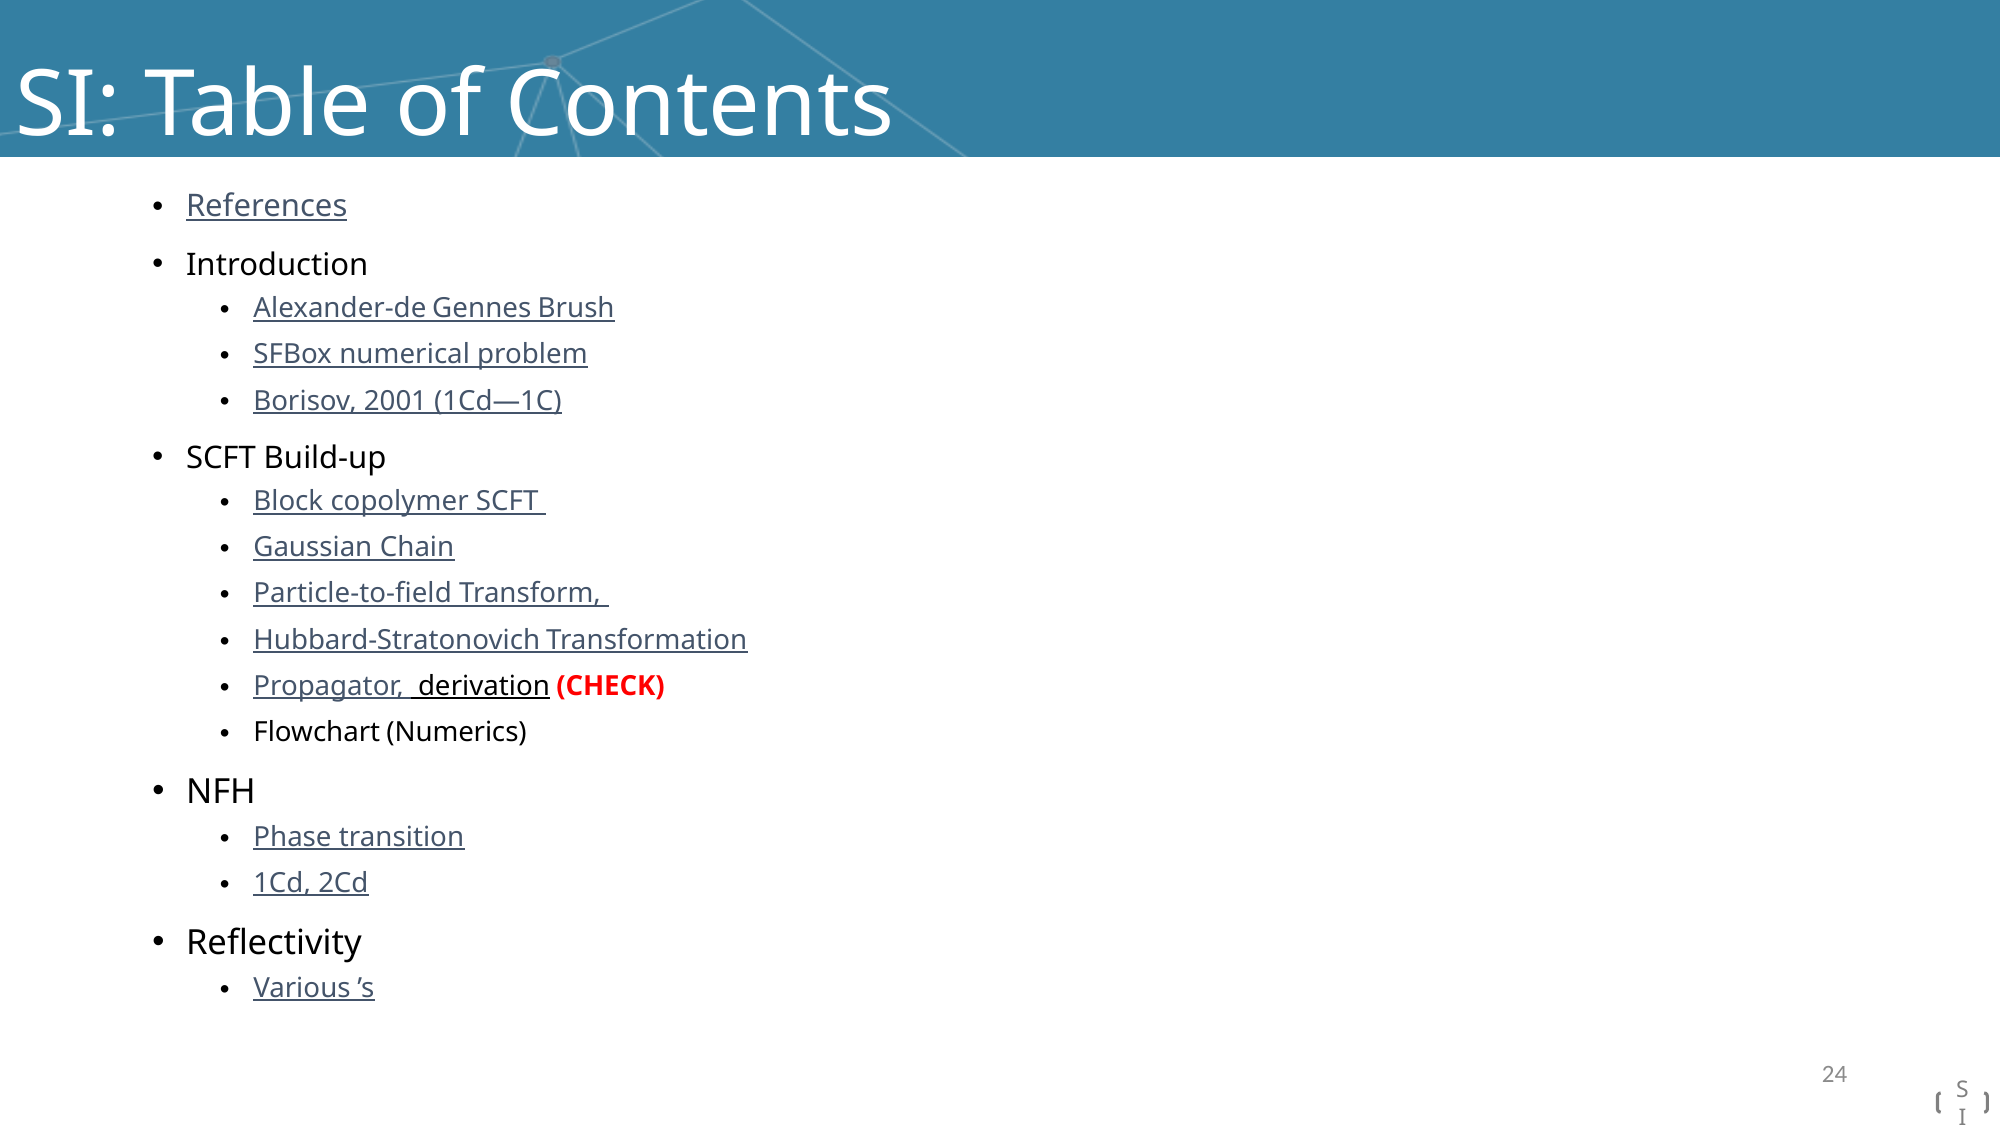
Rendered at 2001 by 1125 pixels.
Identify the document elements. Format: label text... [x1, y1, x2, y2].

title SI: Table of Contents [0, 23, 1725, 155]
slide_number 24 [1412, 1042, 1863, 1103]
